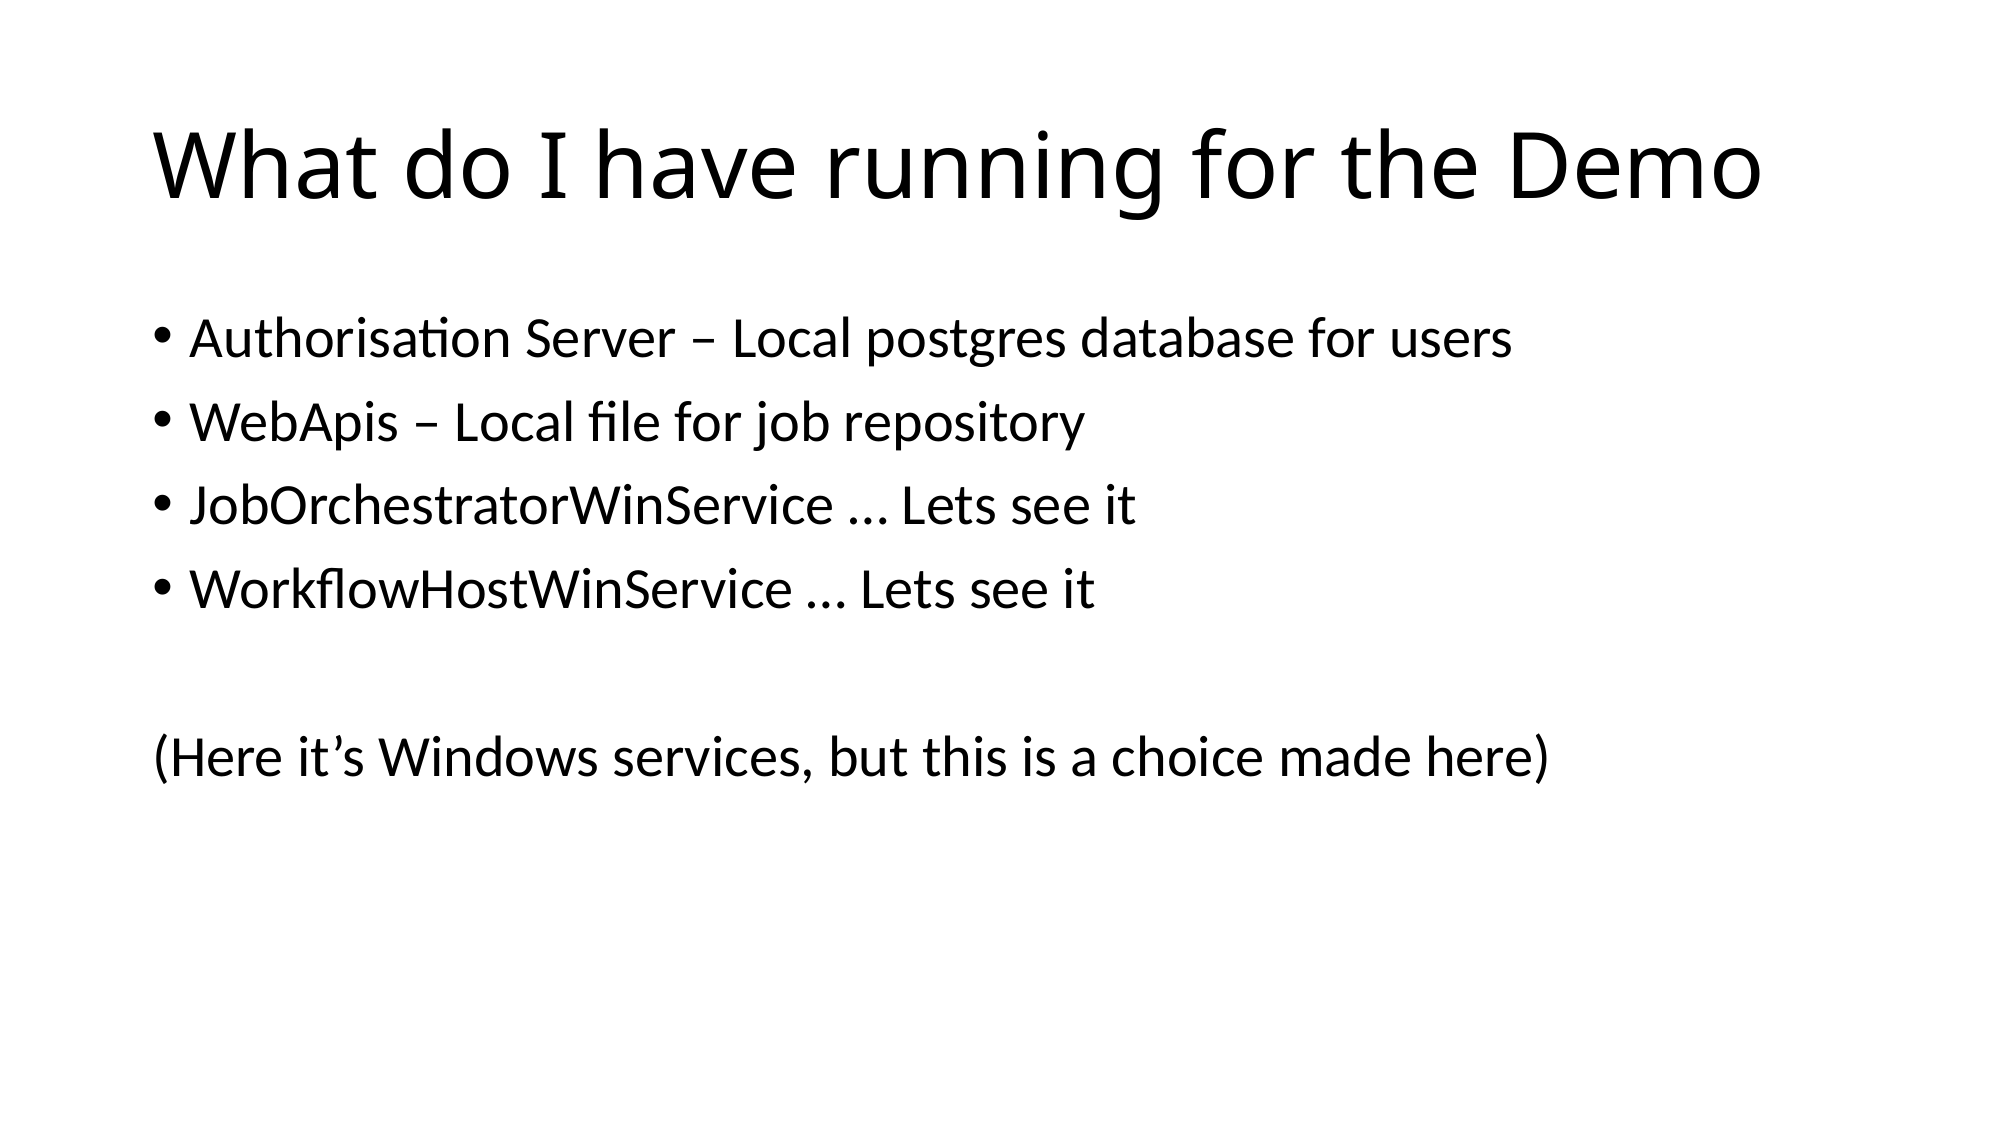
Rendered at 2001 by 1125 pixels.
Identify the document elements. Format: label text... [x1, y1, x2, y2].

list Authorisation Server – Local postgres database for users WebApis – Local file for job repository JobOrchestratorWinService … Lets see it WorkflowHostWinService … Lets see it (Here it’s Windows services, but this is a choice made here) [137, 299, 1863, 1014]
title What do I have running for the Demo [137, 59, 1863, 278]
